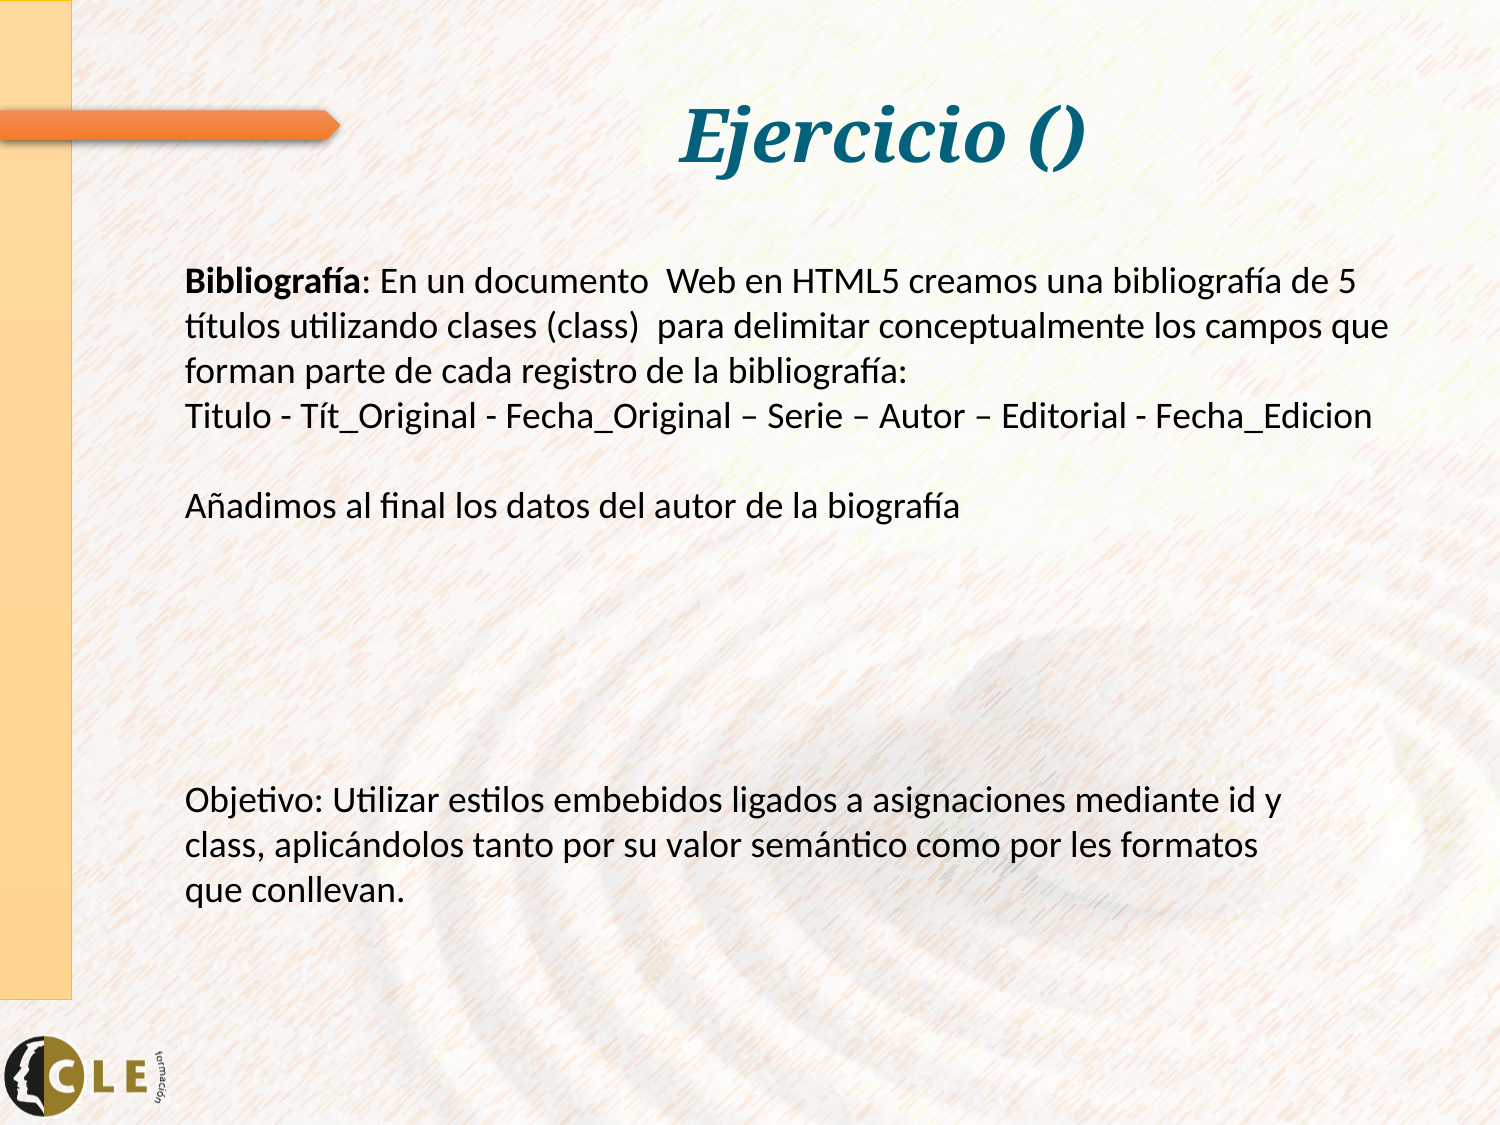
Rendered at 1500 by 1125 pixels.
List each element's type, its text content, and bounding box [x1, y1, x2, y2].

title Ejercicio () [375, 80, 1392, 185]
text_box Bibliografía: En un documento Web en HTML5 creamos una bibliografía de 5 títulos utilizando clases (class) para delimitar conceptualmente los campos que forman parte de cada registro de la bibliografía: Titulo - Tít_Original - Fecha_Original – Serie – Autor – Editorial - Fecha_Edicion Añadimos al final los datos del autor de la biografía [170, 248, 1410, 533]
picture [0, 0, 1500, 1125]
text_box Objetivo: Utilizar estilos embebidos ligados a asignaciones mediante id y class, aplicándolos tanto por su valor semántico como por les formatos que conllevan. [170, 767, 1340, 917]
